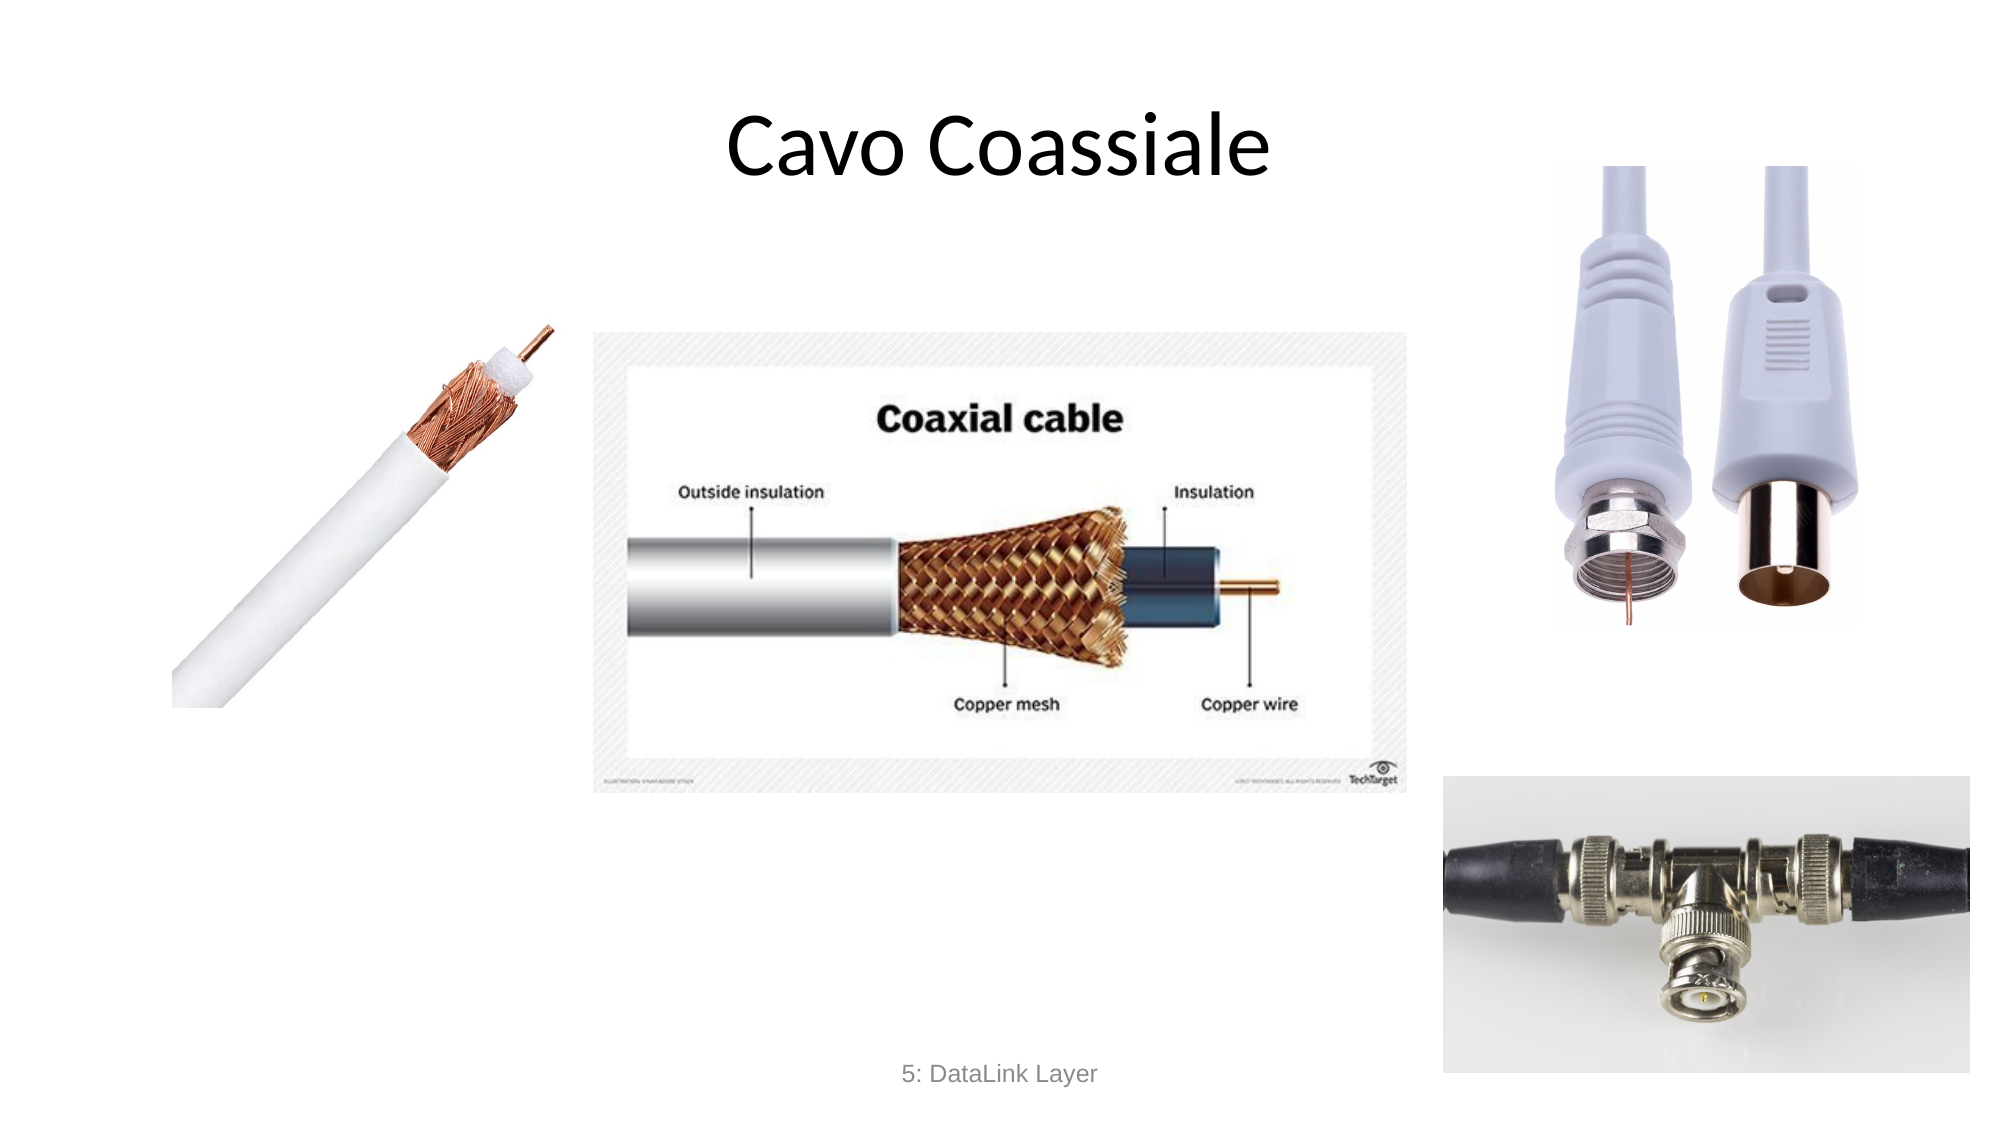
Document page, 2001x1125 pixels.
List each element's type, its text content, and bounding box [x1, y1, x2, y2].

footer 5: DataLink Layer [683, 1042, 1317, 1103]
picture [1554, 166, 1860, 627]
picture [0, 86, 1407, 880]
title Cavo Coassiale [99, 45, 1900, 233]
picture [1443, 776, 1970, 1073]
